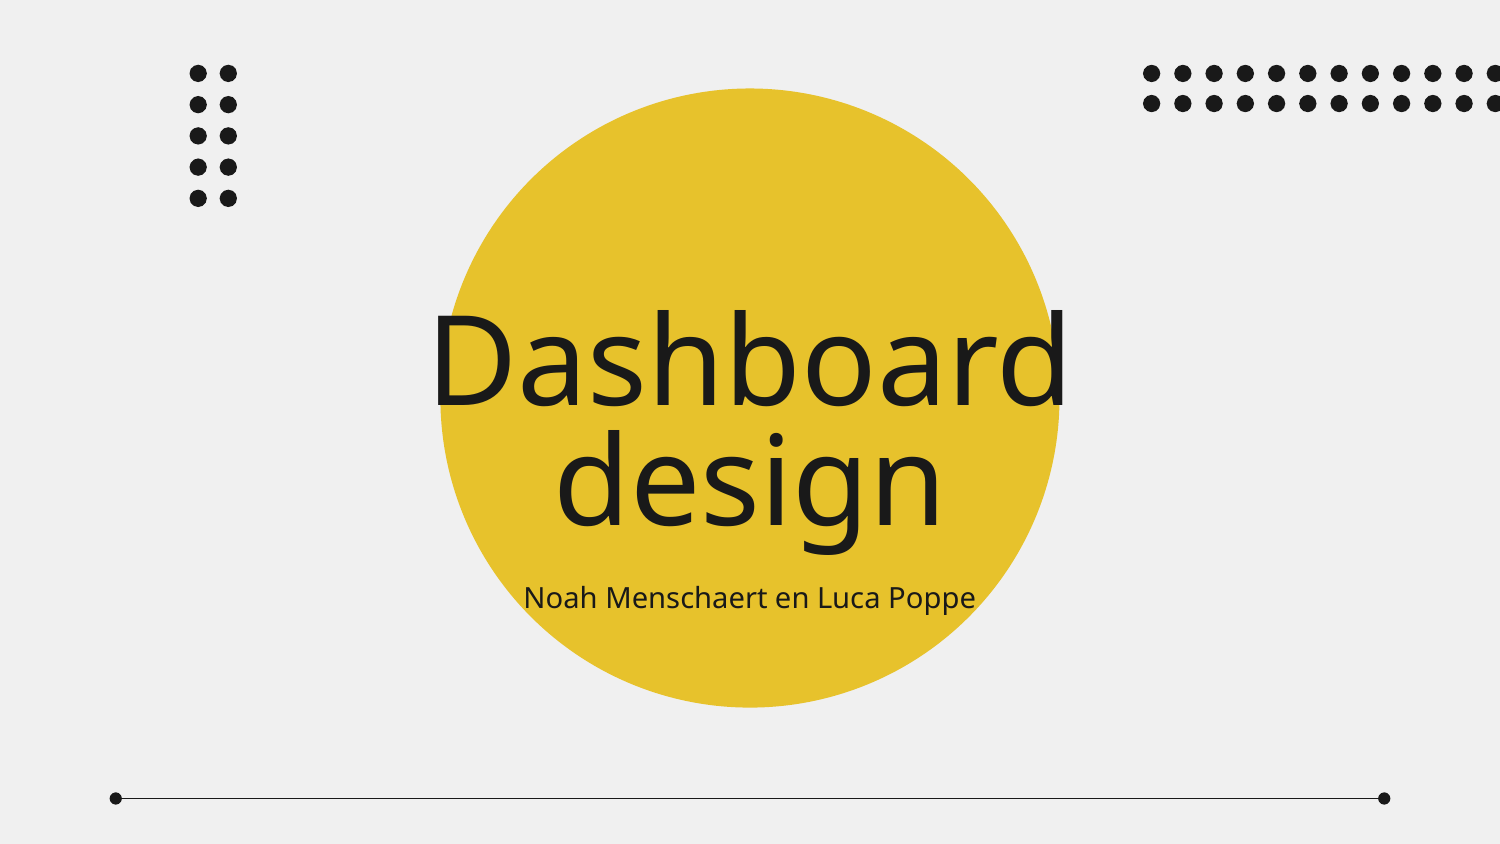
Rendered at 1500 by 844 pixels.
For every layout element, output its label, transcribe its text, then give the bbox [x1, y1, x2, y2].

text_box [560, 88, 940, 153]
text_box [560, 643, 940, 708]
title Dashboard design [237, 153, 1264, 565]
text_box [189, 64, 238, 208]
subtitle Noah Menschaert en Luca Poppe [378, 564, 1122, 643]
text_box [1142, 64, 1500, 113]
